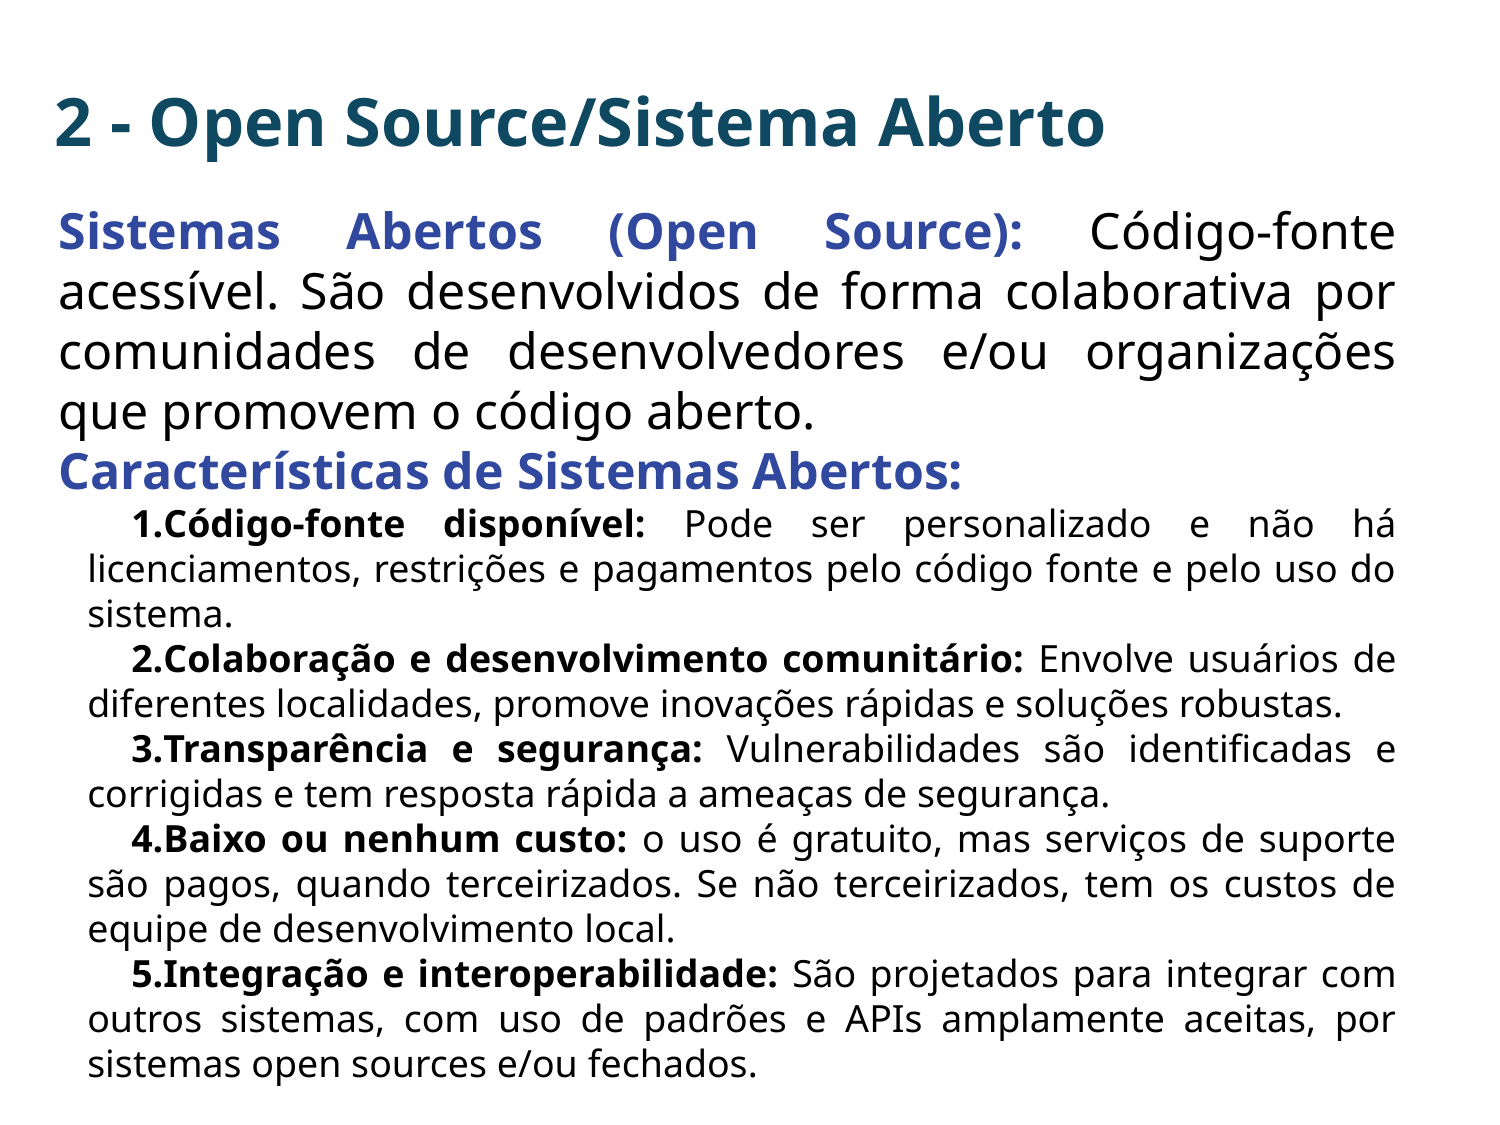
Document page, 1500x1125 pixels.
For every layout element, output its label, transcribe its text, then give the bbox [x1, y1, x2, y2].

text_box Sistemas Abertos (Open Source): Código-fonte acessível. São desenvolvidos de forma colaborativa por comunidades de desenvolvedores e/ou organizações que promovem o código aberto. Características de Sistemas Abertos: Código-fonte disponível: Pode ser personalizado e não há licenciamentos, restrições e pagamentos pelo código fonte e pelo uso do sistema. Colaboração e desenvolvimento comunitário: Envolve usuários de diferentes localidades, promove inovações rápidas e soluções robustas. Transparência e segurança: Vulnerabilidades são identificadas e corrigidas e tem resposta rápida a ameaças de segurança. Baixo ou nenhum custo: o uso é gratuito, mas serviços de suporte são pagos, quando terceirizados. Se não terceirizados, tem os custos de equipe de desenvolvimento local. Integração e interoperabilidade: São projetados para integrar com outros sistemas, com uso de padrões e APIs amplamente aceitas, por sistemas open sources e/ou fechados. [43, 192, 1412, 1093]
text_box 2 - Open Source/Sistema Aberto [43, 73, 1471, 166]
